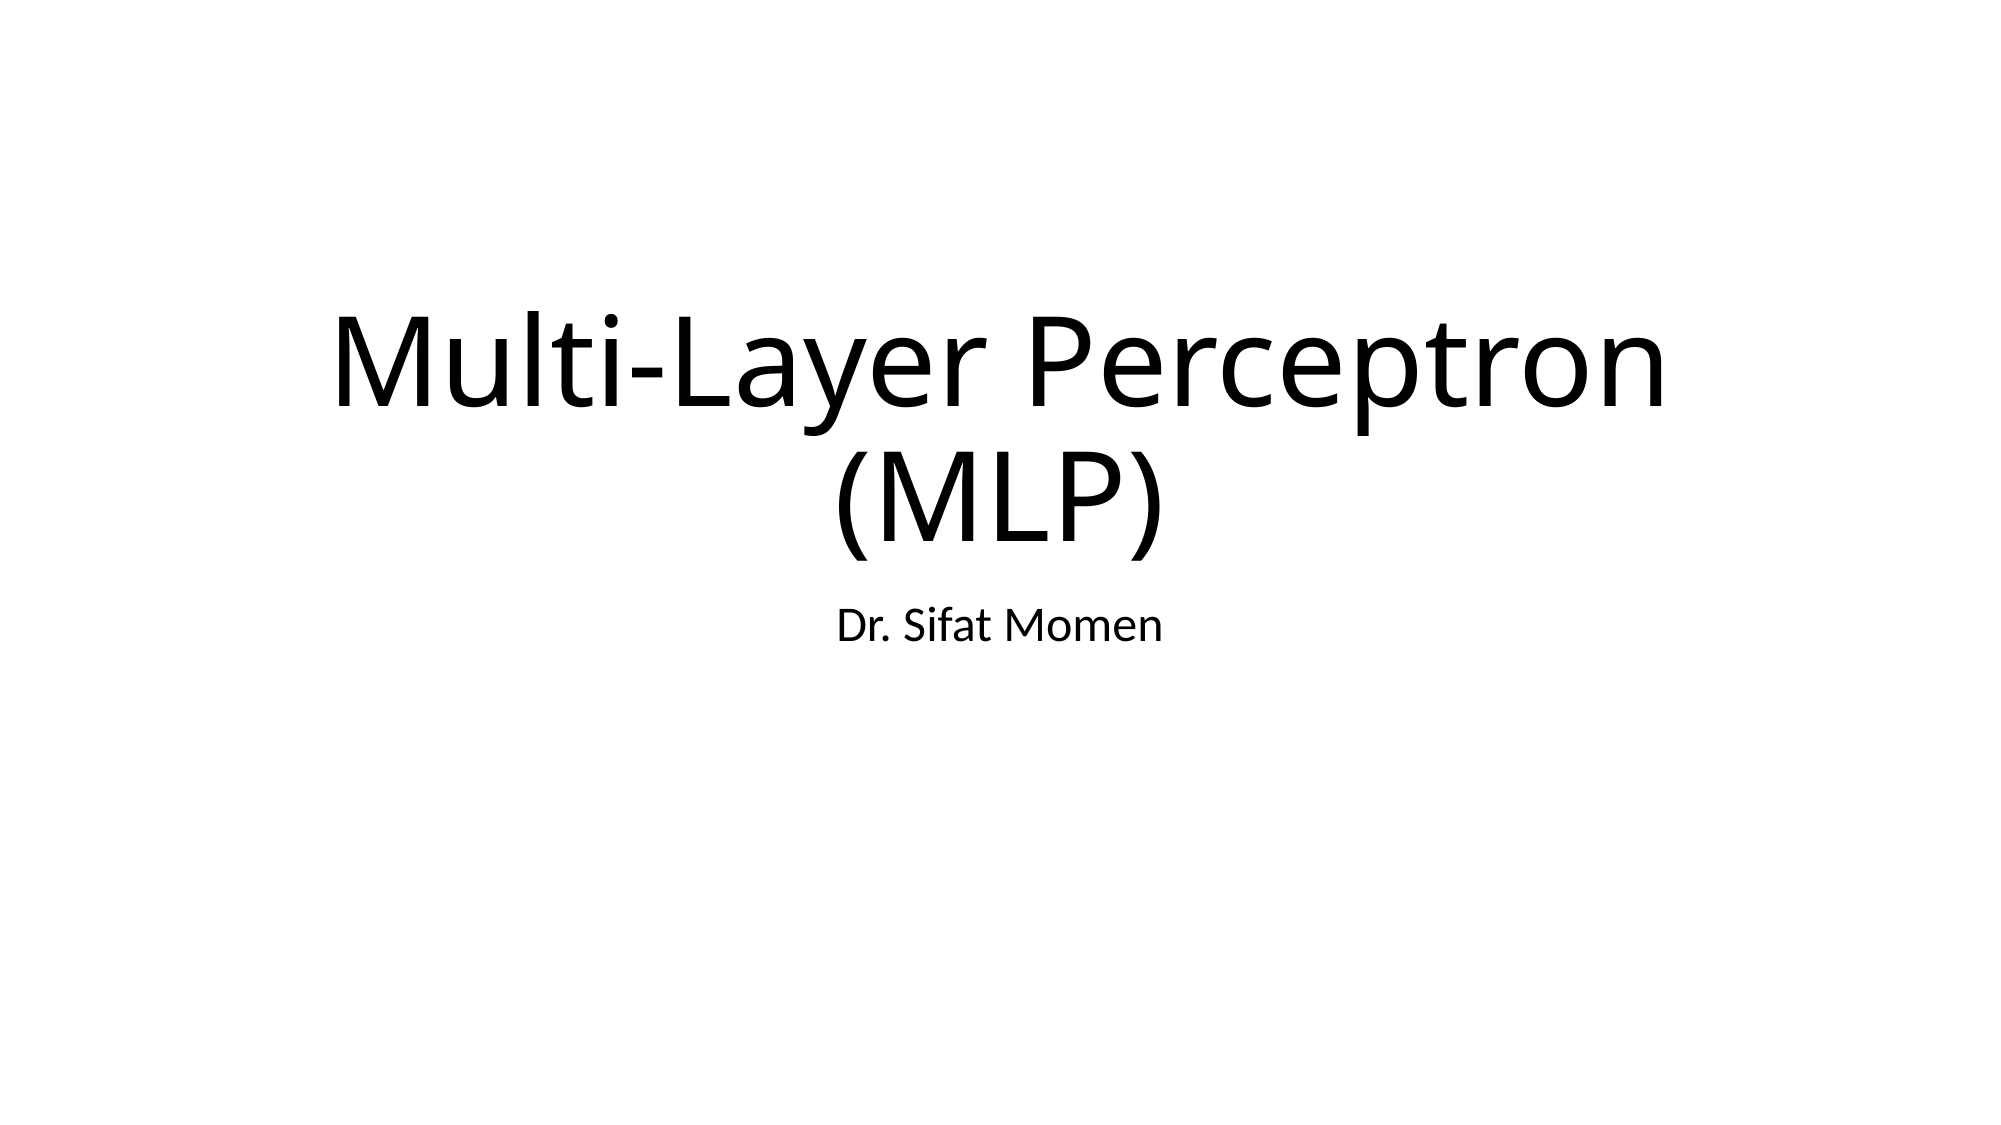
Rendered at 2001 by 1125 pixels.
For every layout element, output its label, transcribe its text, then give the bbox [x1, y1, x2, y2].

title Multi-Layer Perceptron (MLP) [249, 184, 1750, 576]
subtitle Dr. Sifat Momen [249, 590, 1750, 863]
